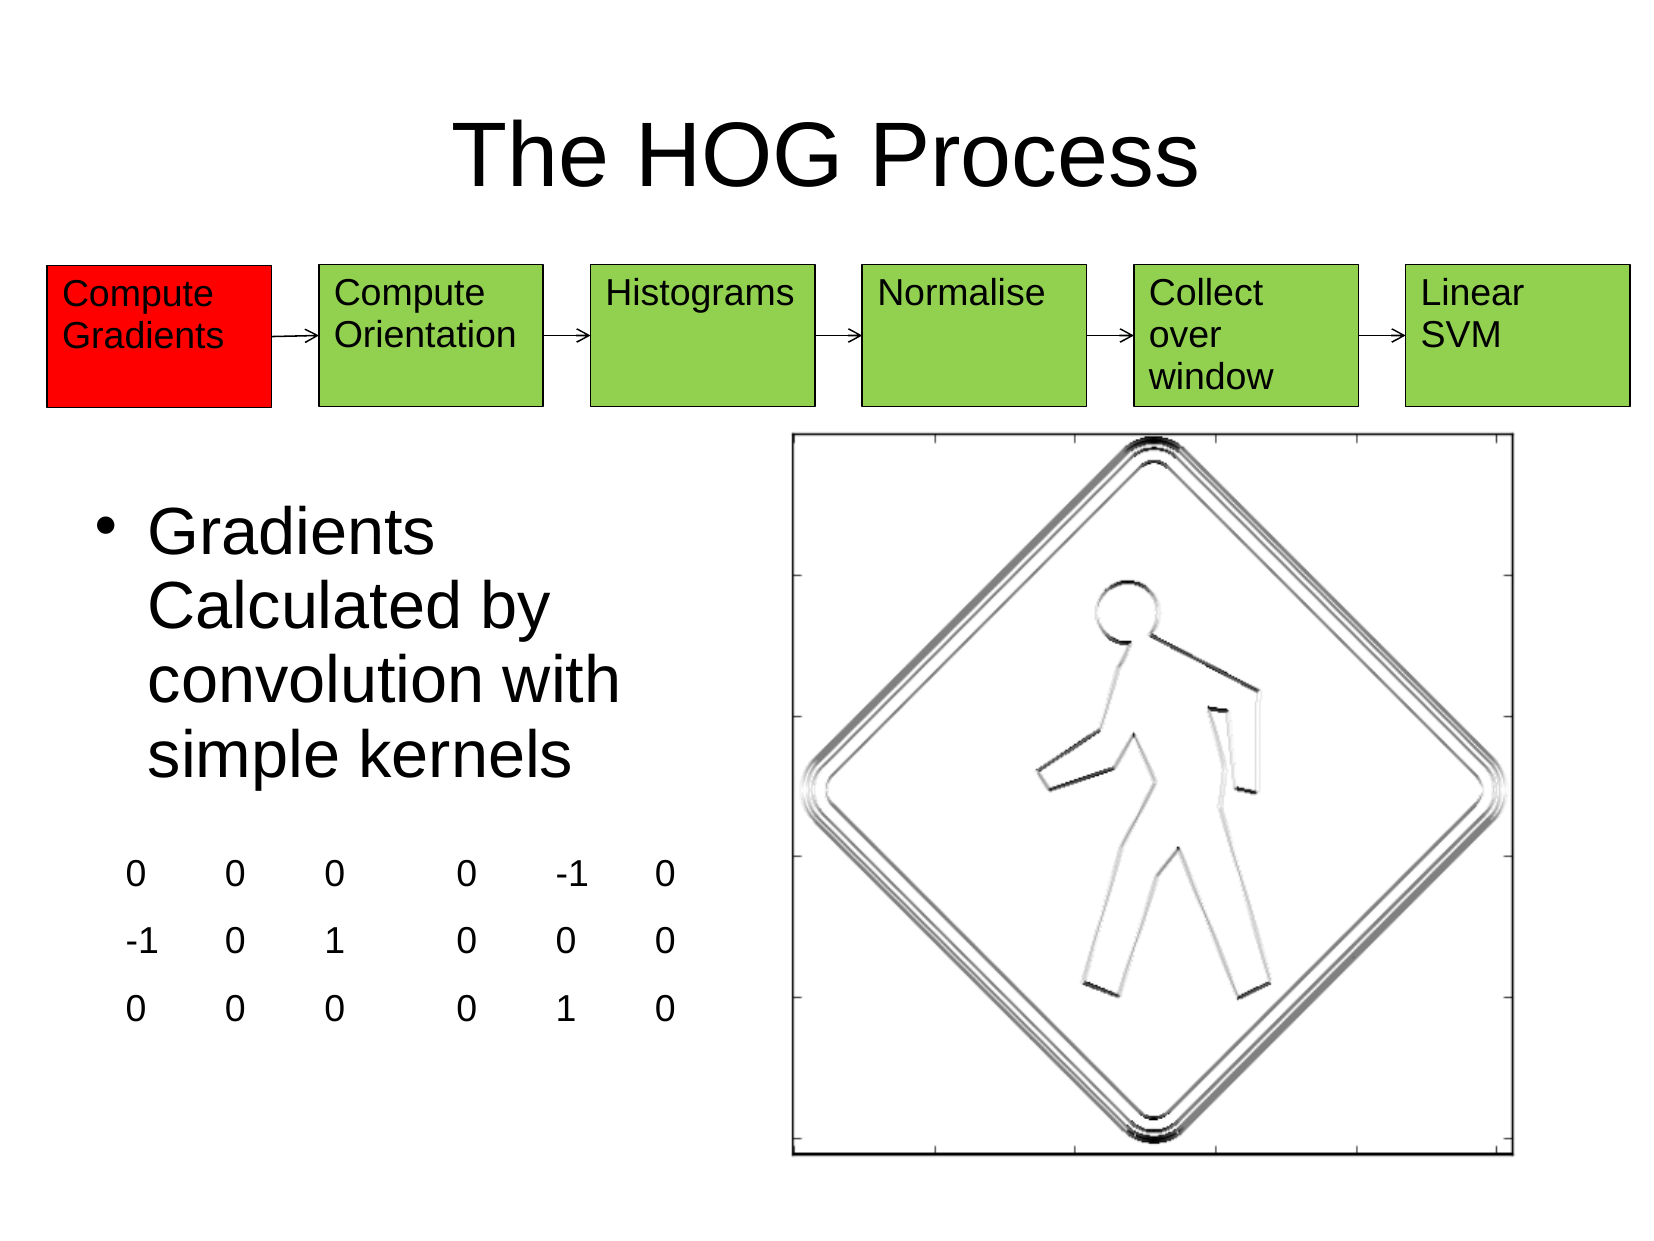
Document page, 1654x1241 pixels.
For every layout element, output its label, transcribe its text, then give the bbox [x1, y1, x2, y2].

text_box Linear SVM [1405, 264, 1630, 407]
list Gradients Calculated by convolution with simple kernels [76, 490, 745, 1114]
title The HOG Process [82, 49, 1571, 257]
table_cell -1 [111, 912, 210, 980]
table_header 0 [111, 844, 210, 912]
table_cell 1 [310, 912, 409, 980]
table_cell 0 [640, 980, 739, 1048]
table_cell 0 [640, 912, 739, 980]
table_cell 0 [210, 980, 310, 1048]
table_cell 0 [111, 980, 210, 1048]
table_cell 0 [210, 912, 310, 980]
table_cell 1 [541, 980, 640, 1048]
text_box Compute Orientation [318, 264, 544, 407]
table_header 0 [640, 844, 739, 912]
picture [791, 430, 1524, 1159]
table_cell 0 [310, 980, 409, 1048]
text_box Compute Gradients [47, 265, 272, 408]
text_box Histograms [590, 264, 815, 407]
table_cell 0 [442, 912, 541, 980]
text_box Normalise [862, 264, 1087, 407]
text_box Collect over window [1133, 264, 1359, 407]
table_cell 0 [442, 980, 541, 1048]
table_header 0 [310, 844, 409, 912]
table_header 0 [210, 844, 310, 912]
table_cell 0 [541, 912, 640, 980]
table_header -1 [541, 844, 640, 912]
table_header 0 [442, 844, 541, 912]
